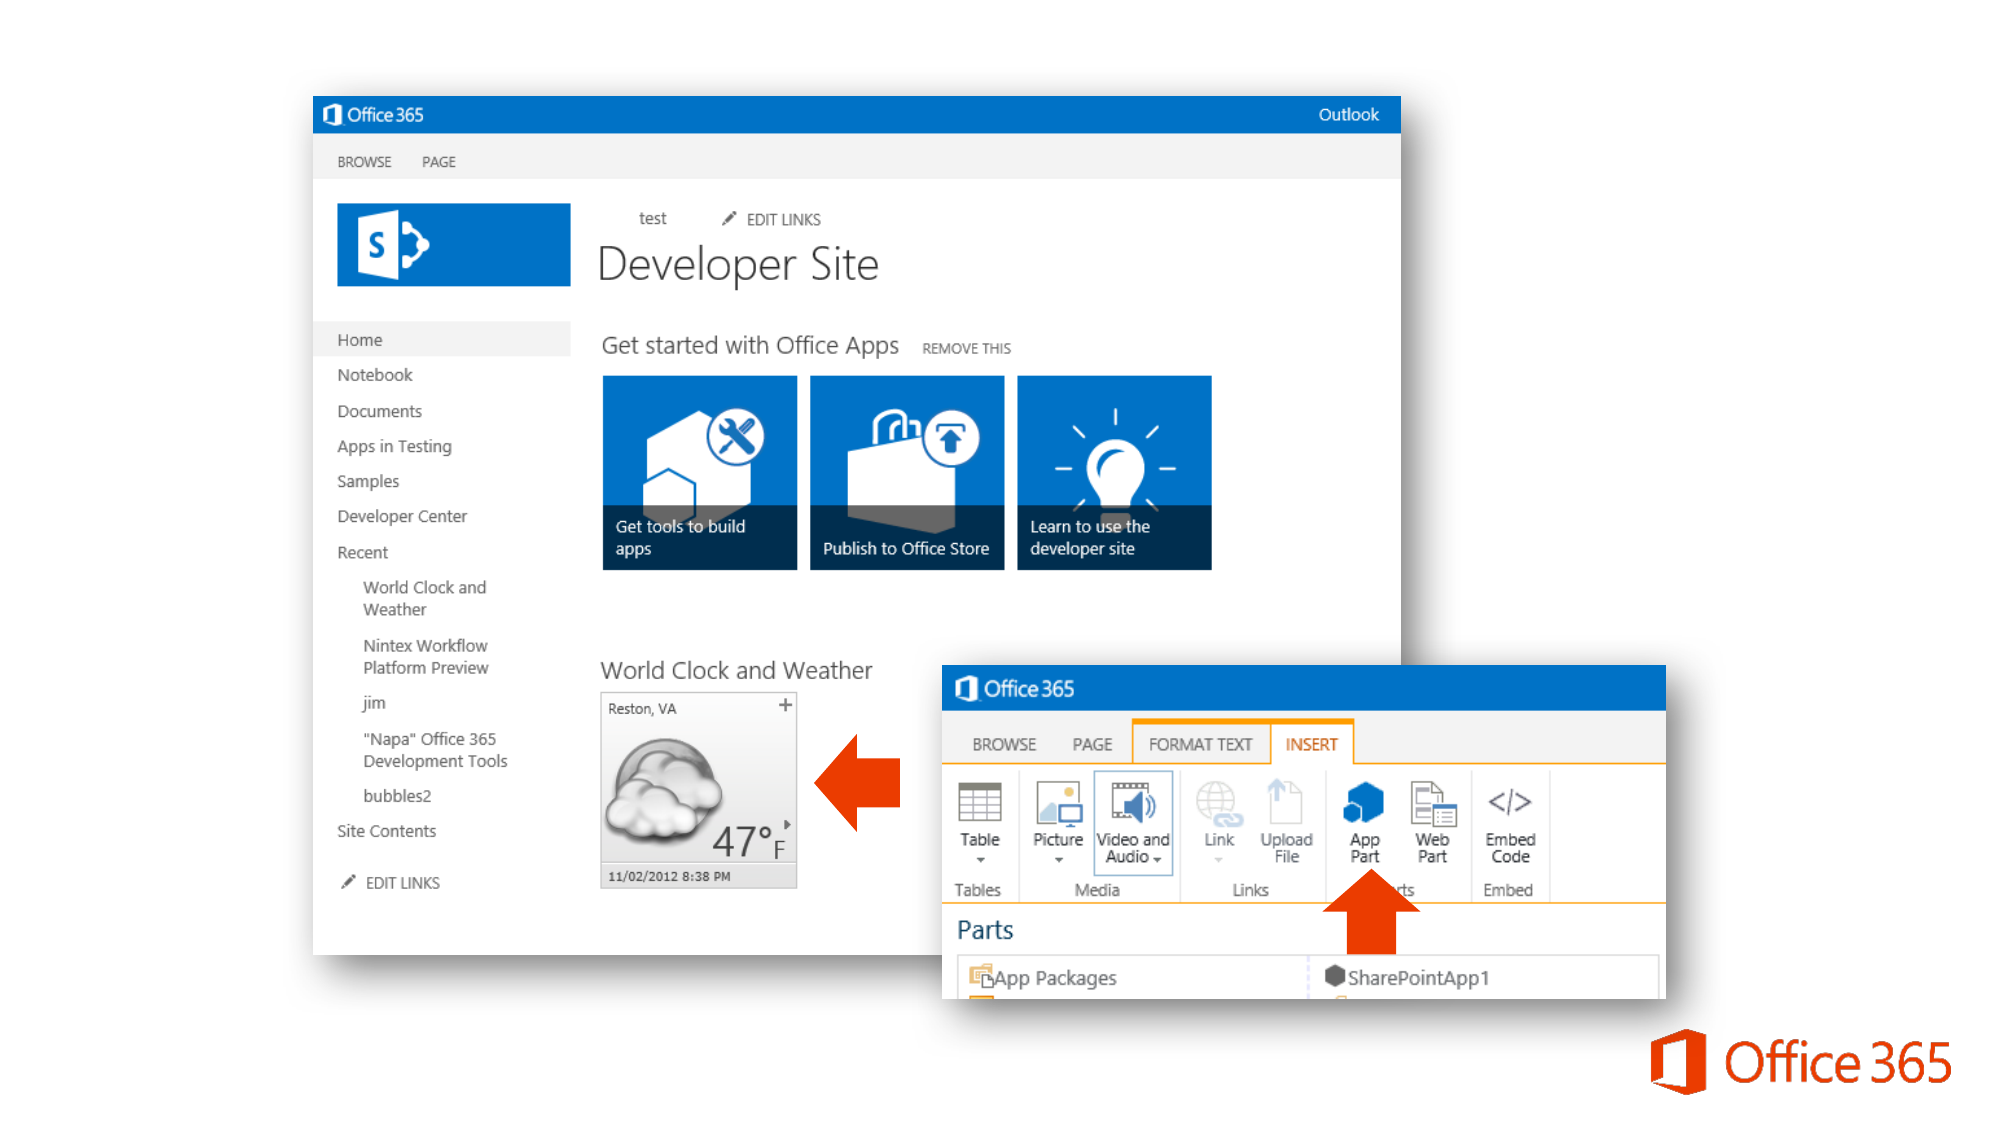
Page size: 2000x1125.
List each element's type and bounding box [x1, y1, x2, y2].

picture [1622, 1000, 1978, 1124]
picture [313, 96, 1666, 1000]
